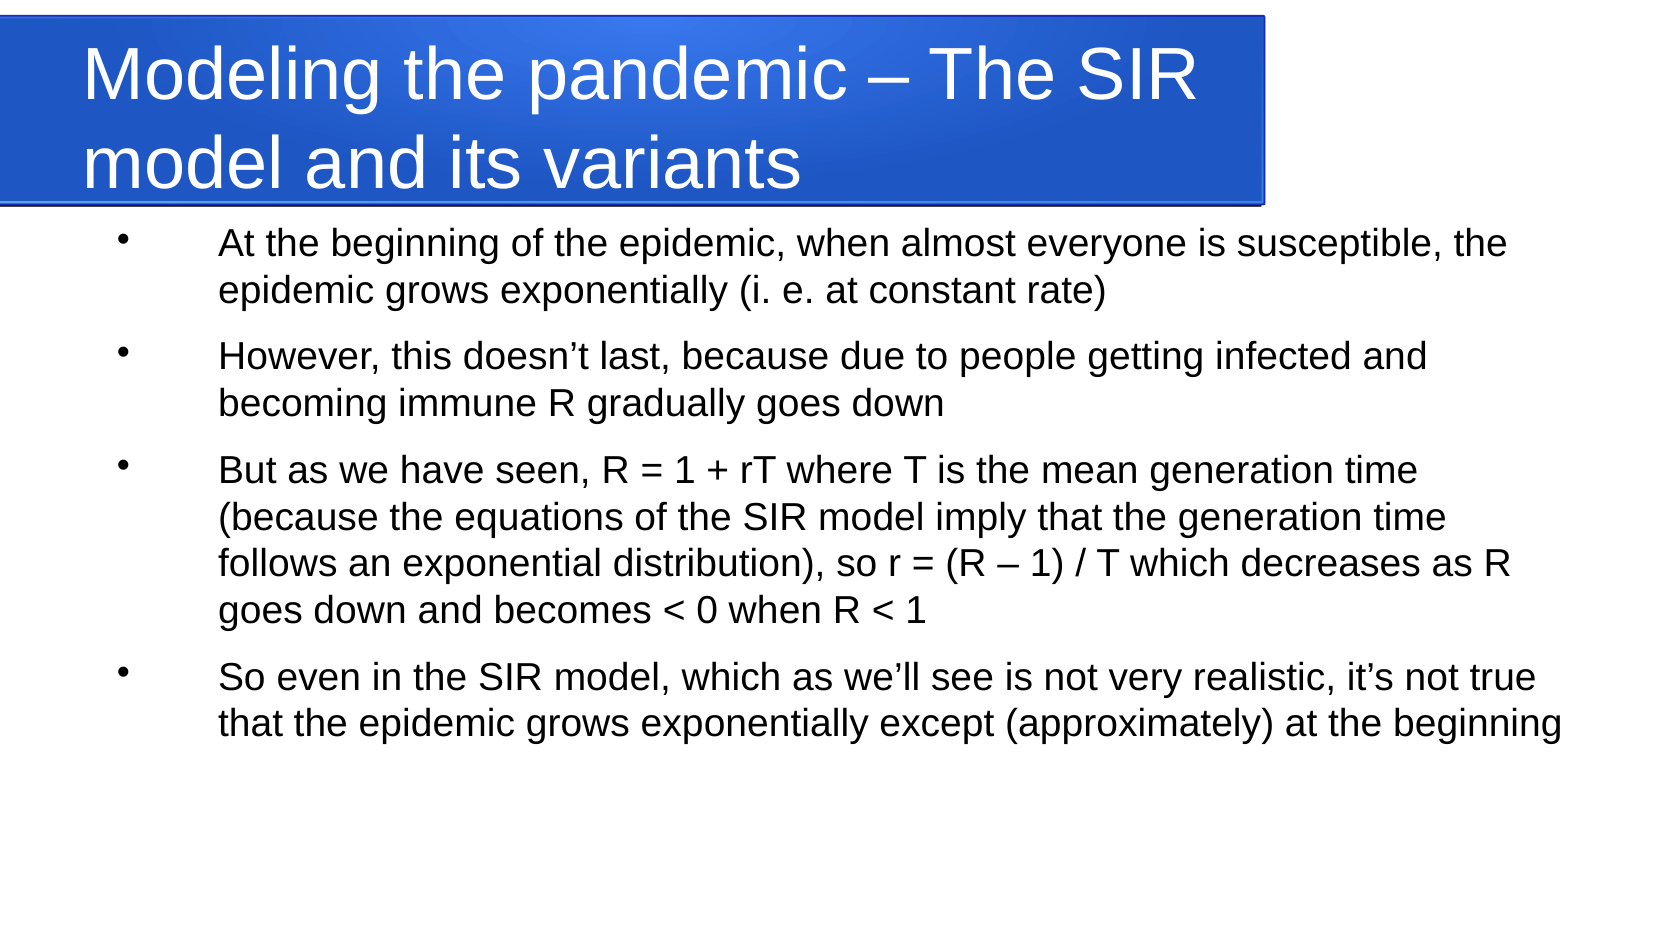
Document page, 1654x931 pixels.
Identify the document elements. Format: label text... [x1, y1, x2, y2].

text_box At the beginning of the epidemic, when almost everyone is susceptible, the epidemic grows exponentially (i. e. at constant rate) However, this doesn’t last, because due to people getting infected and becoming immune R gradually goes down But as we have seen, R = 1 + rT where T is the mean generation time (because the equations of the SIR model imply that the generation time follows an exponential distribution), so r = (R – 1) / T which decreases as R goes down and becomes < 0 when R < 1 So even in the SIR model, which as we’ll see is not very realistic, it’s not true that the epidemic grows exponentially except (approximately) at the beginning [82, 217, 1571, 757]
text_box Modeling the pandemic – The SIR model and its variants [82, 26, 1260, 204]
picture [0, 13, 1269, 211]
